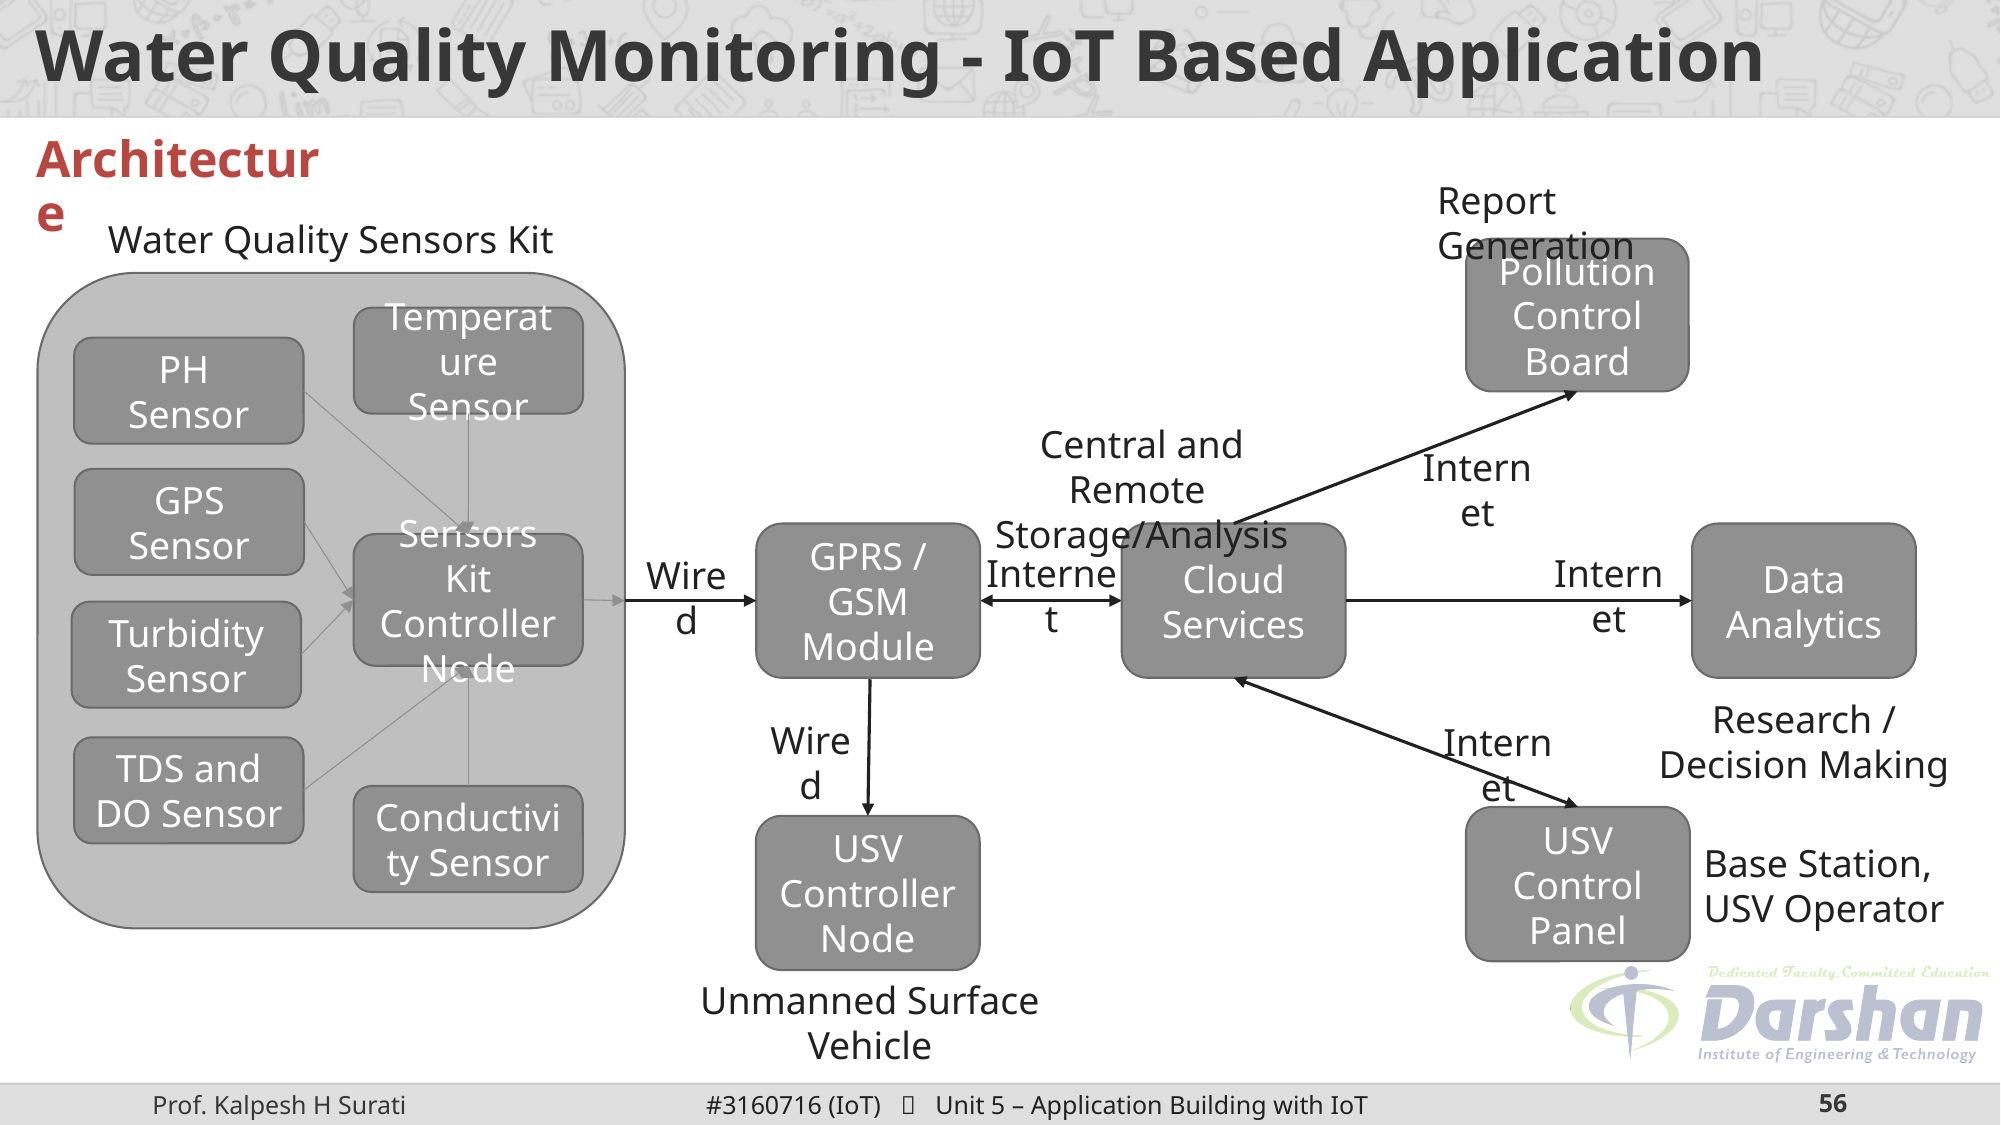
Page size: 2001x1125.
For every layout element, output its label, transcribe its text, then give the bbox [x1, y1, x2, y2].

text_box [1233, 677, 2000, 962]
list Architecture [21, 127, 345, 200]
title Water Quality Monitoring - IoT Based Application [0, 0, 2000, 117]
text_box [620, 523, 981, 678]
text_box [1345, 523, 1977, 677]
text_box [671, 679, 1069, 1076]
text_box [1233, 169, 1733, 524]
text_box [968, 414, 1345, 678]
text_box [37, 208, 625, 929]
